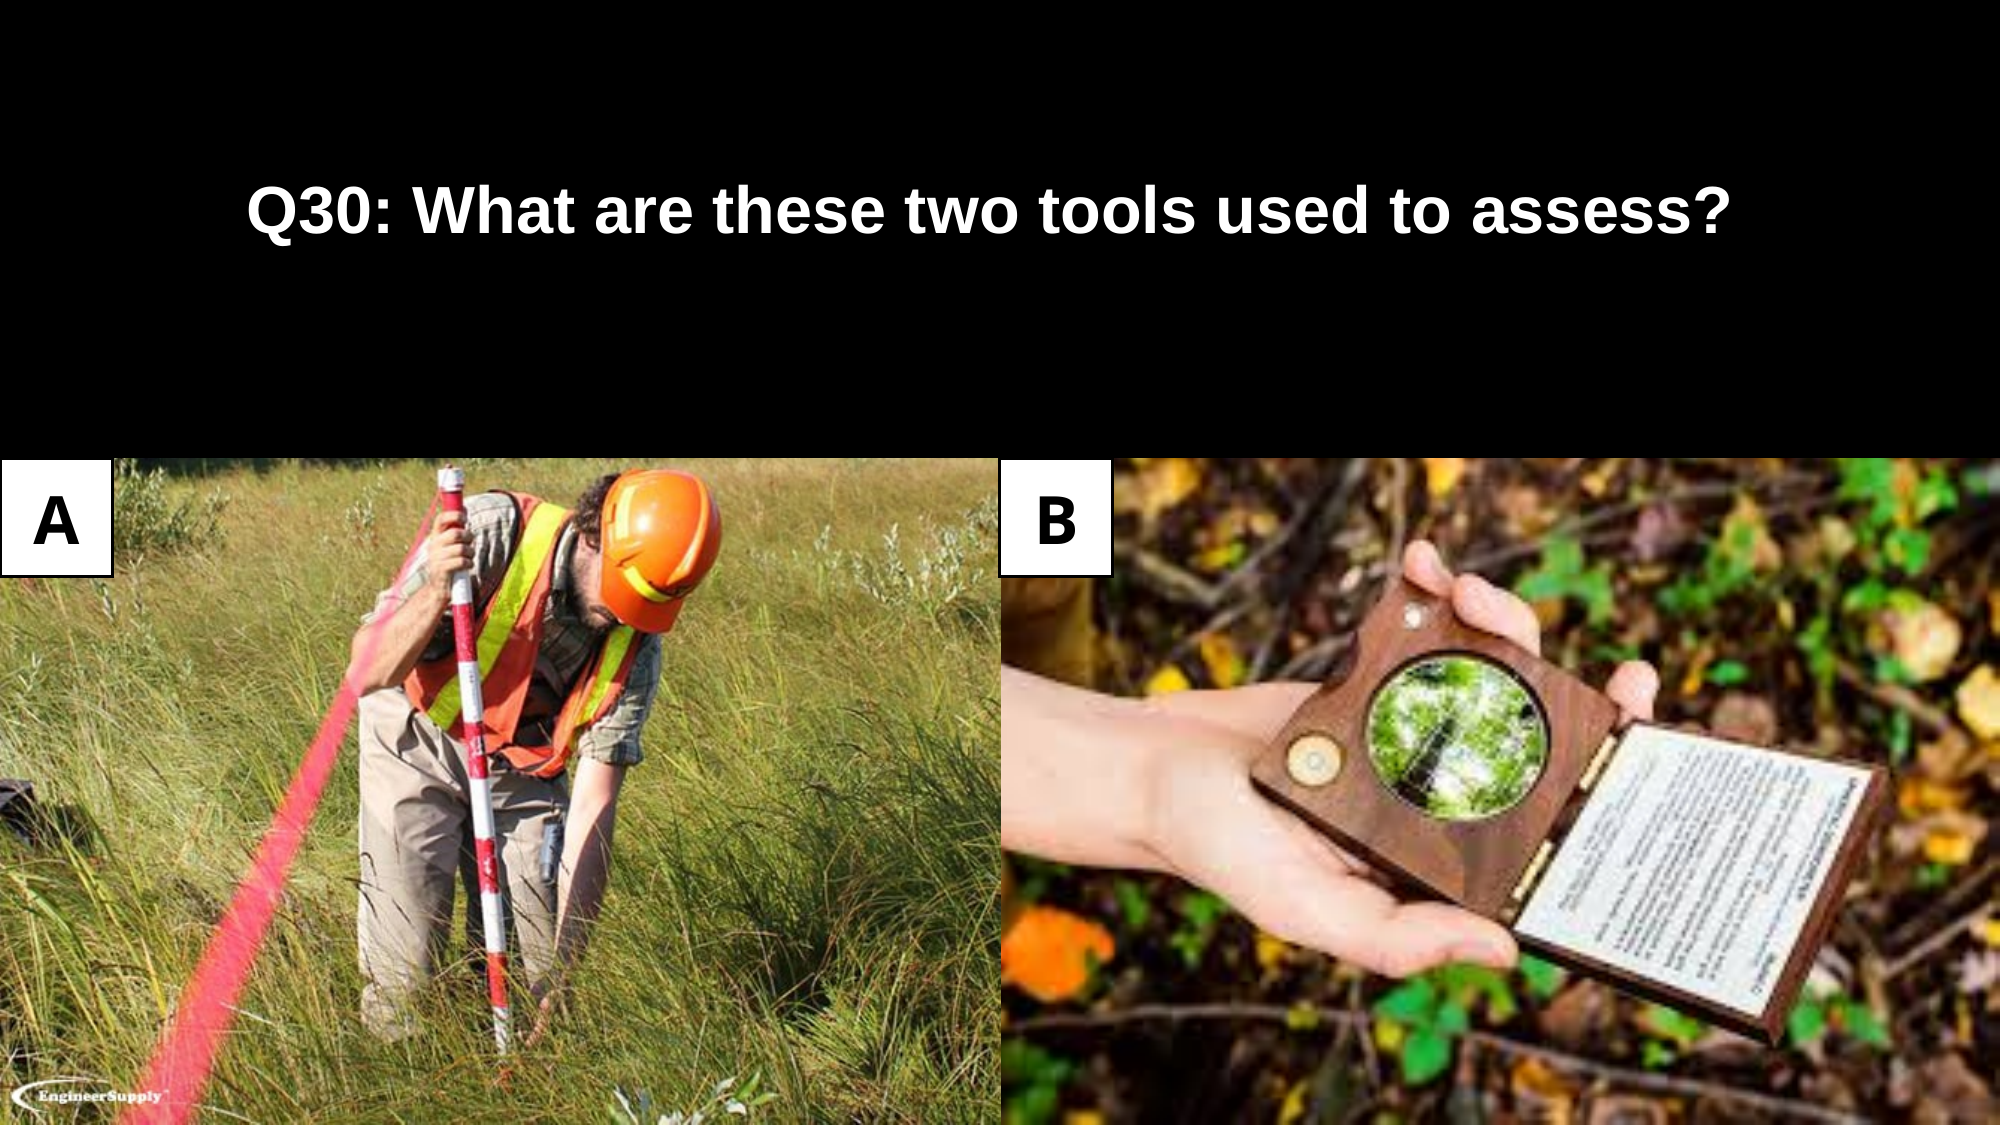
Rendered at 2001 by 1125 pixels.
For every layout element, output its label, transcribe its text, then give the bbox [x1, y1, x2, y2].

text_box Q30: What are these two tools used to assess? [0, 0, 2000, 458]
picture [0, 458, 2000, 1125]
